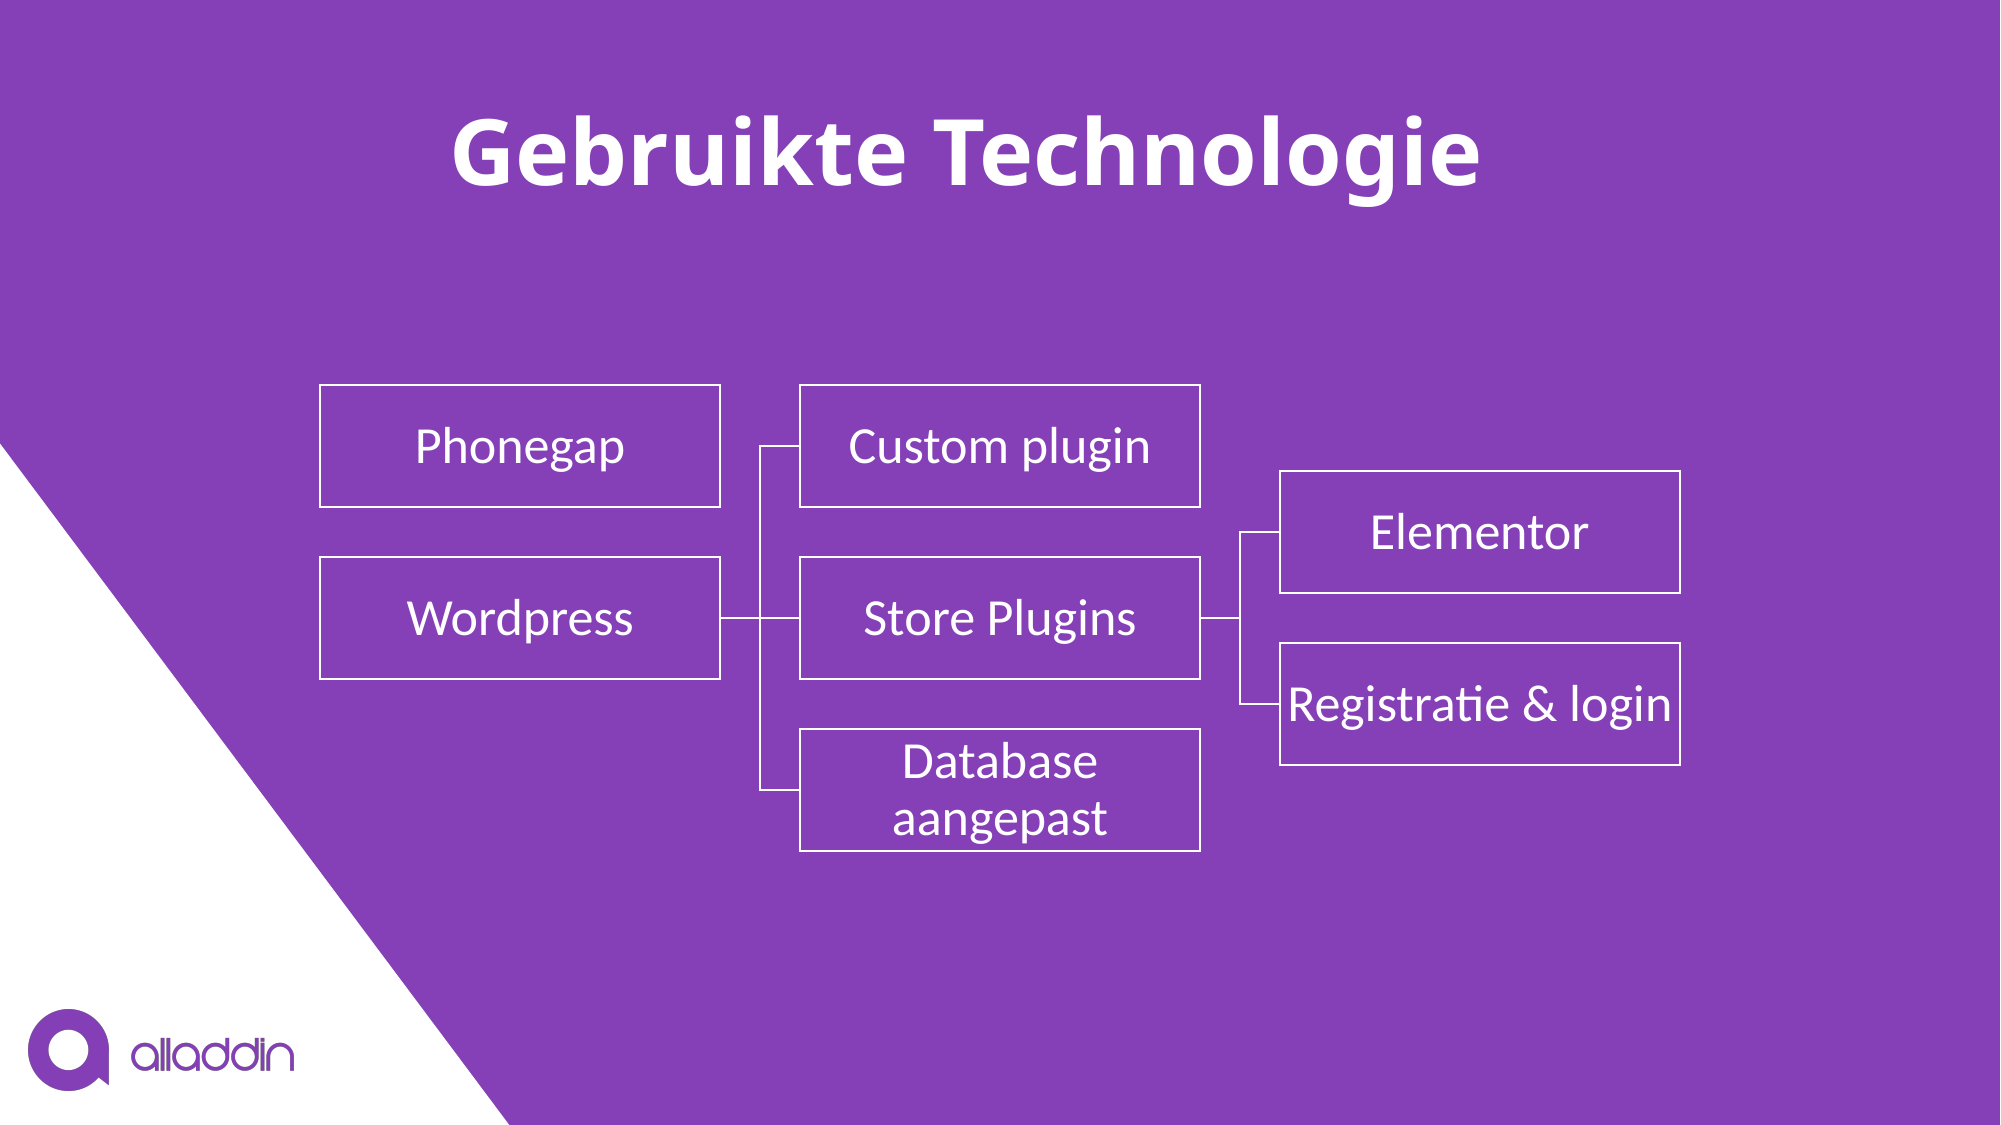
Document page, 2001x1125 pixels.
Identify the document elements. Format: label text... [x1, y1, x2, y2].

picture [28, 1009, 297, 1091]
text_box [0, 441, 511, 1125]
text_box Gebruikte Technologie [434, 86, 1566, 212]
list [319, 263, 1681, 973]
